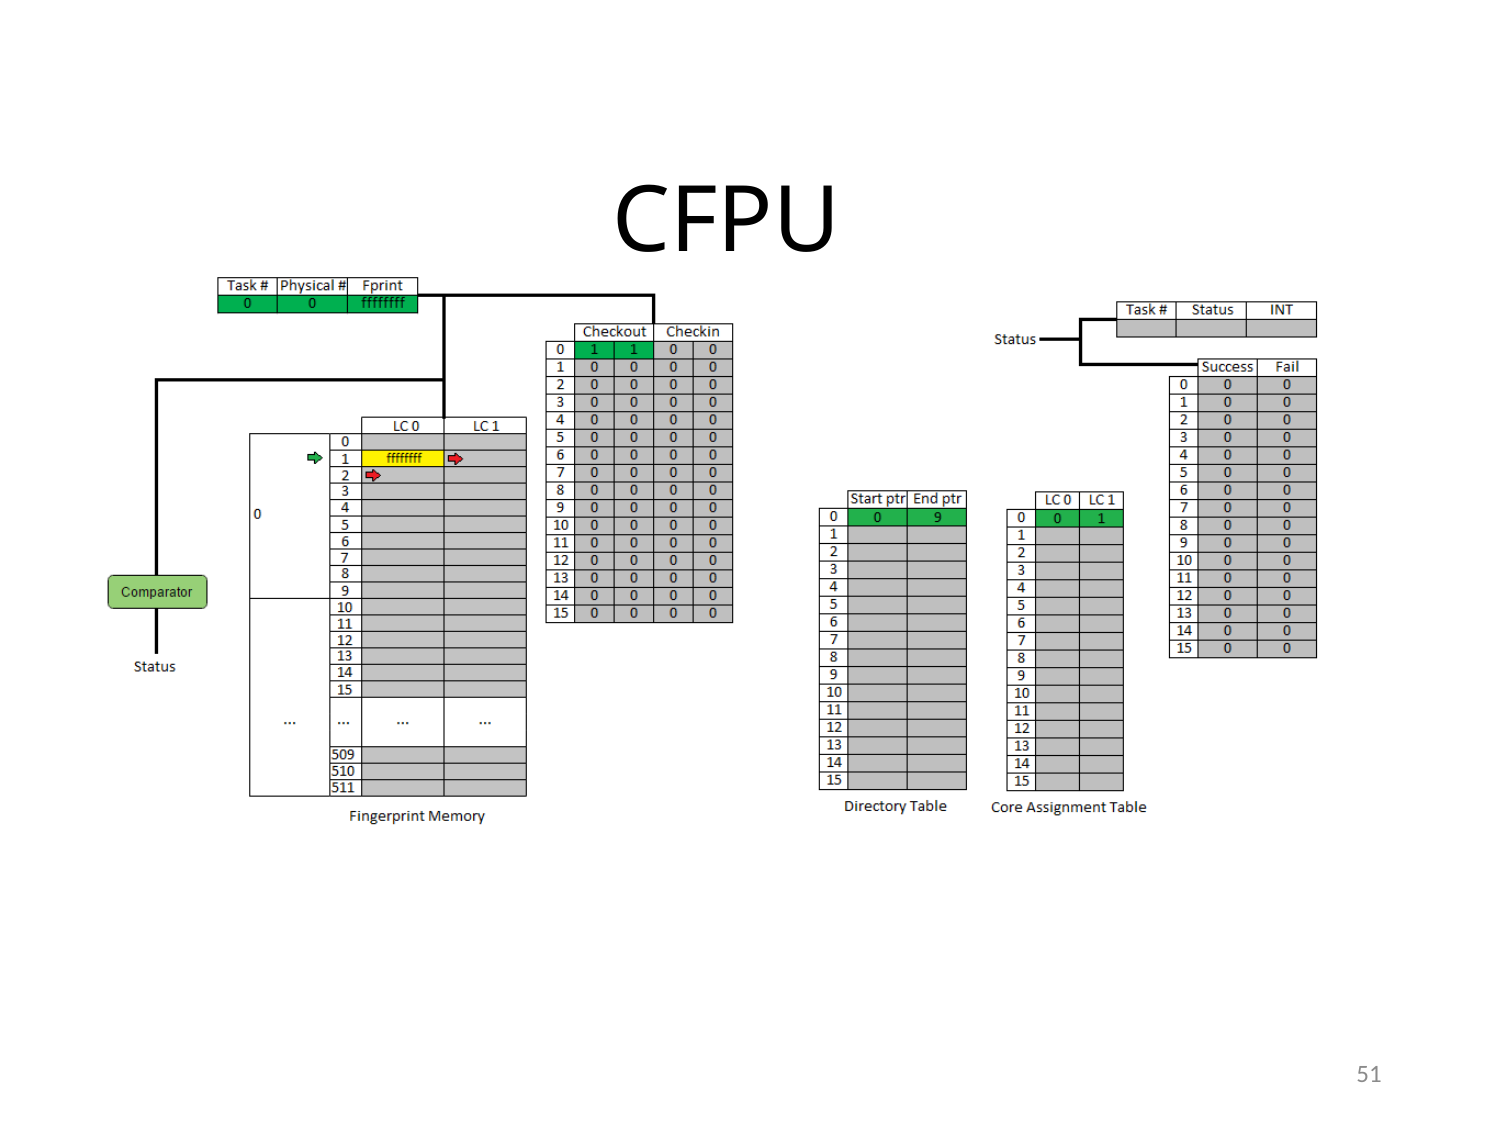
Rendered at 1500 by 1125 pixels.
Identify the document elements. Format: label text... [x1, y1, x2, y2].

picture [89, 253, 1327, 833]
slide_number 51 [1059, 1042, 1397, 1103]
title CFPU [79, 140, 1374, 304]
